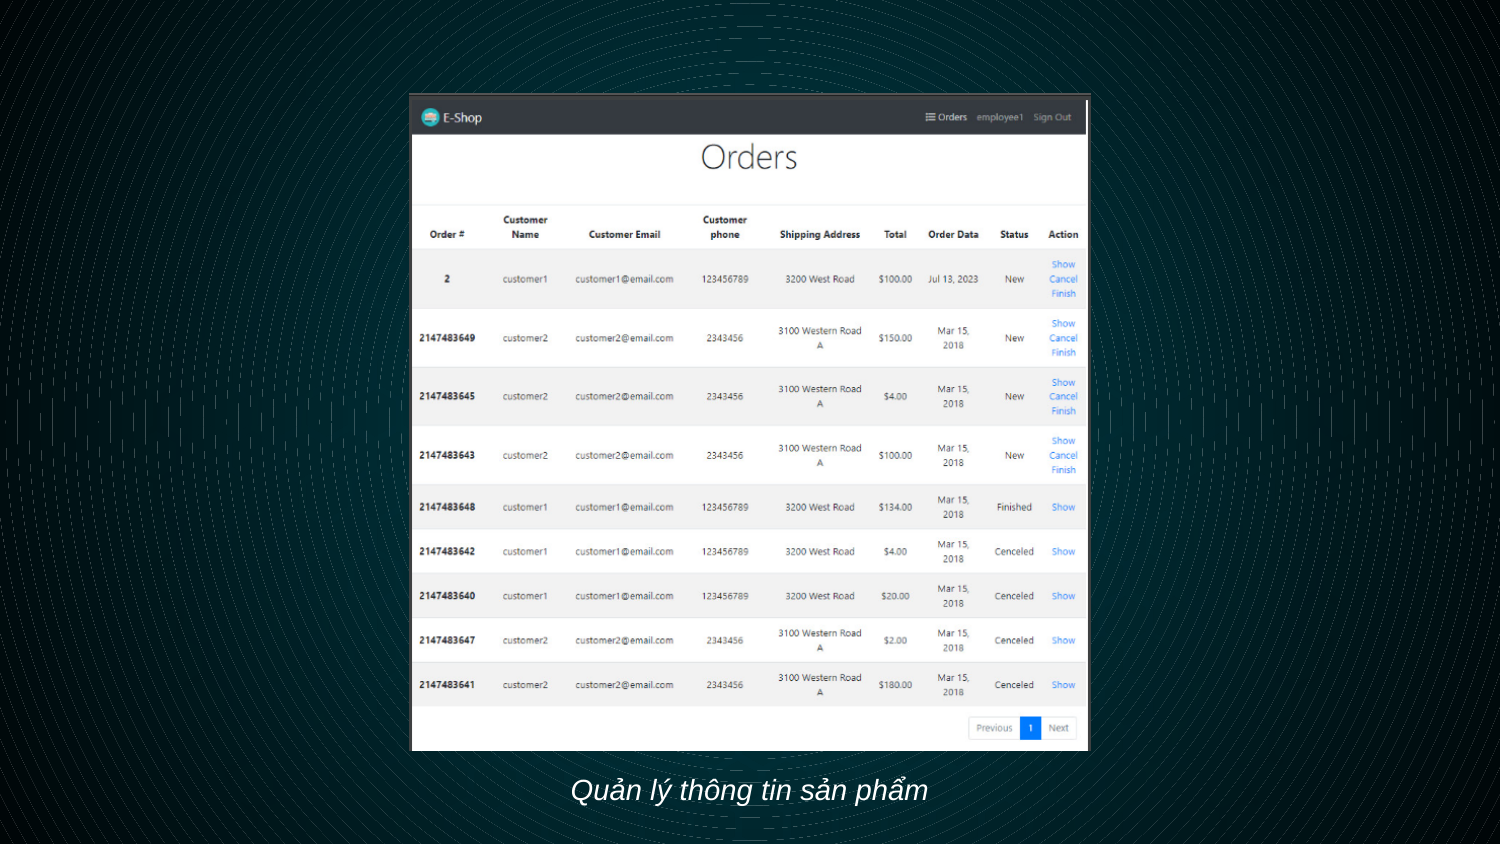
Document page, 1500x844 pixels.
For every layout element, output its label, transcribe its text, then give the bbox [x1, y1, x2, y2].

picture [0, 0, 1500, 844]
text_box Quản lý thông tin sản phẩm [555, 763, 945, 814]
